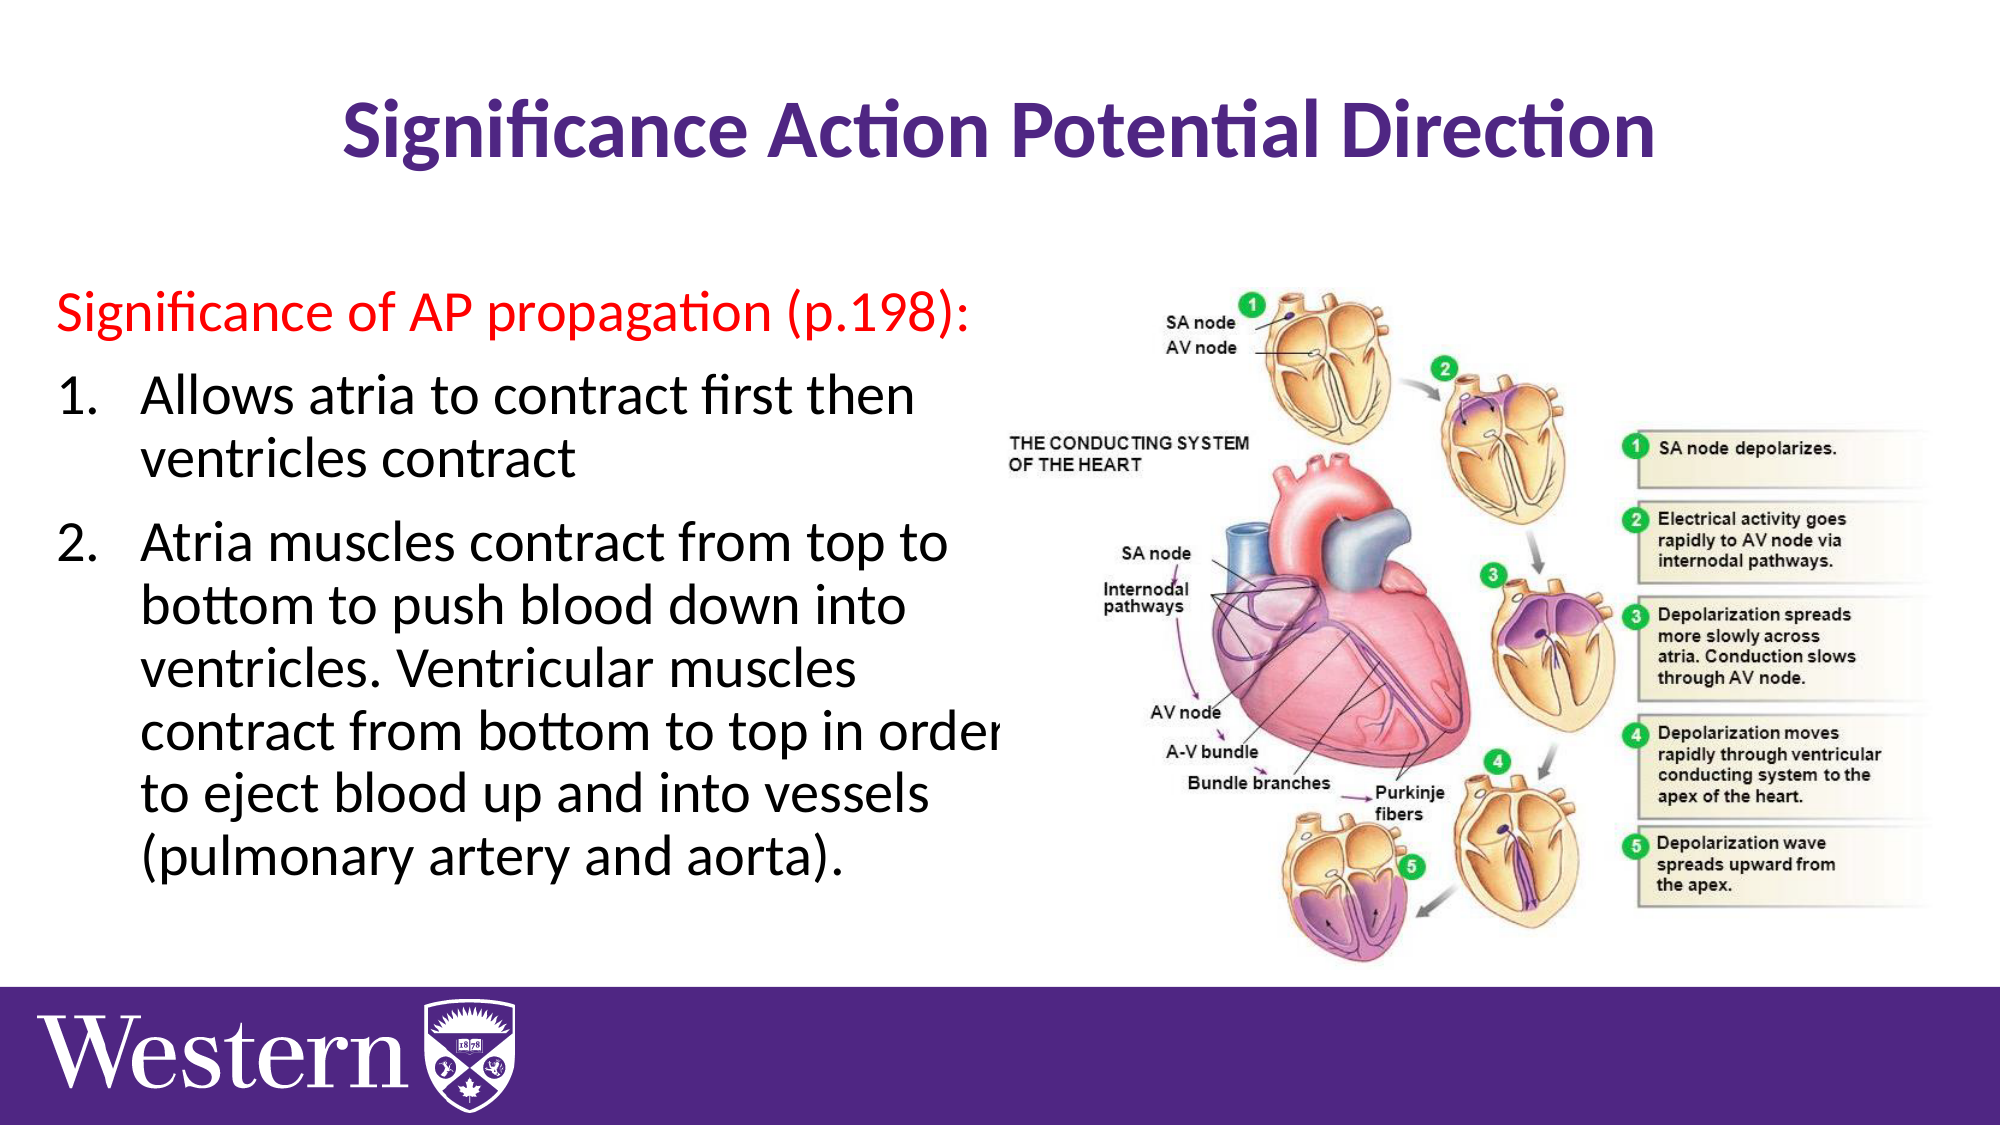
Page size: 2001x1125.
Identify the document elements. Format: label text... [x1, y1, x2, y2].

picture [999, 287, 1941, 970]
picture [37, 999, 515, 1113]
title Significance Action Potential Direction [137, 32, 1863, 228]
text_box [0, 986, 2000, 1125]
list Significance of AP propagation (p.198): Allows atria to contract first then ventricles contract Atria muscles contract from top to bottom to push blood down into ventricles. Ventricular muscles contract from bottom to top in order to eject blood up and into vessels (pulmonary artery and aorta). [41, 273, 1037, 956]
